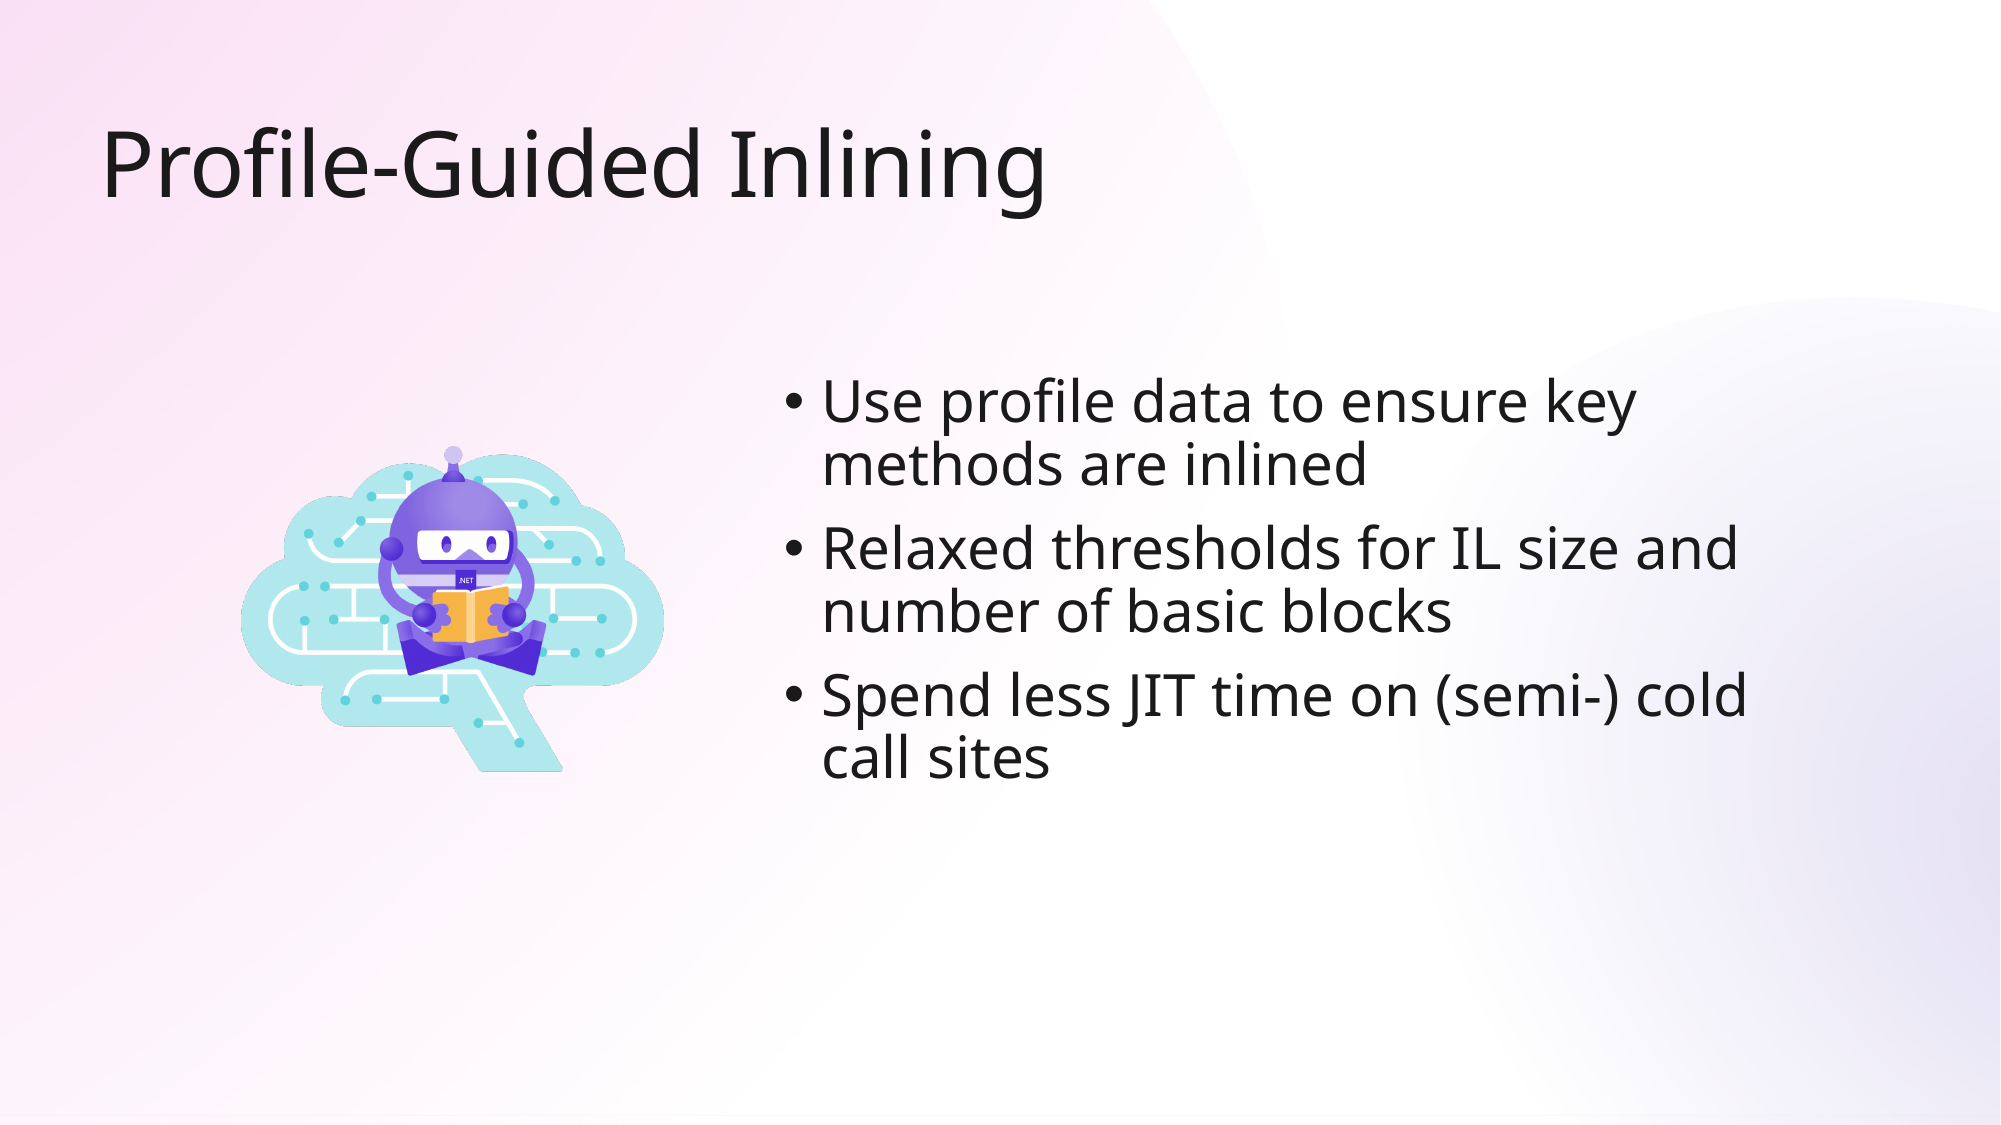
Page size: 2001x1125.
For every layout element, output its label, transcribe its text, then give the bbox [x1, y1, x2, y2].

title Profile-Guided Inlining [99, 99, 1900, 235]
list Use profile data to ensure key methods are inlined Relaxed thresholds for IL size and number of basic blocks Spend less JIT time on (semi-) cold call sites [783, 372, 1820, 988]
picture [0, 0, 2001, 1125]
